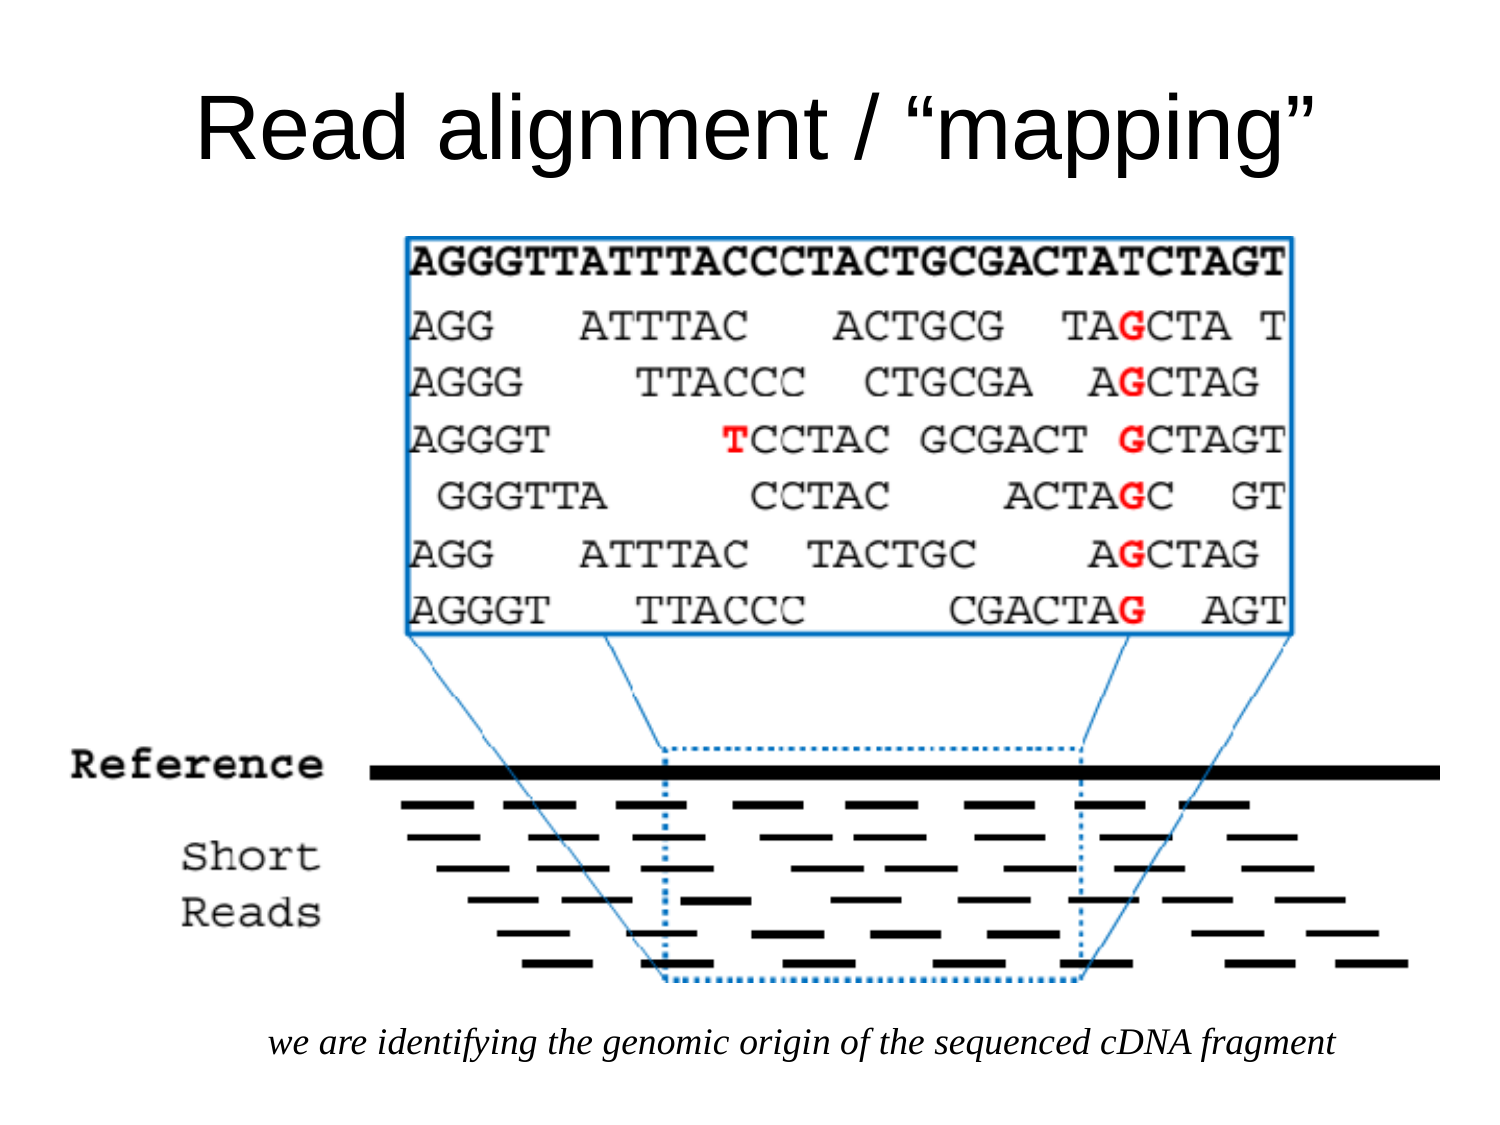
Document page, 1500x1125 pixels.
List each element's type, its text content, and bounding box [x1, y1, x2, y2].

title Read alignment / “mapping” [122, 27, 1386, 218]
text_box we are identifying the genomic origin of the sequenced cDNA fragment [252, 1009, 1353, 1069]
picture [68, 236, 1440, 983]
